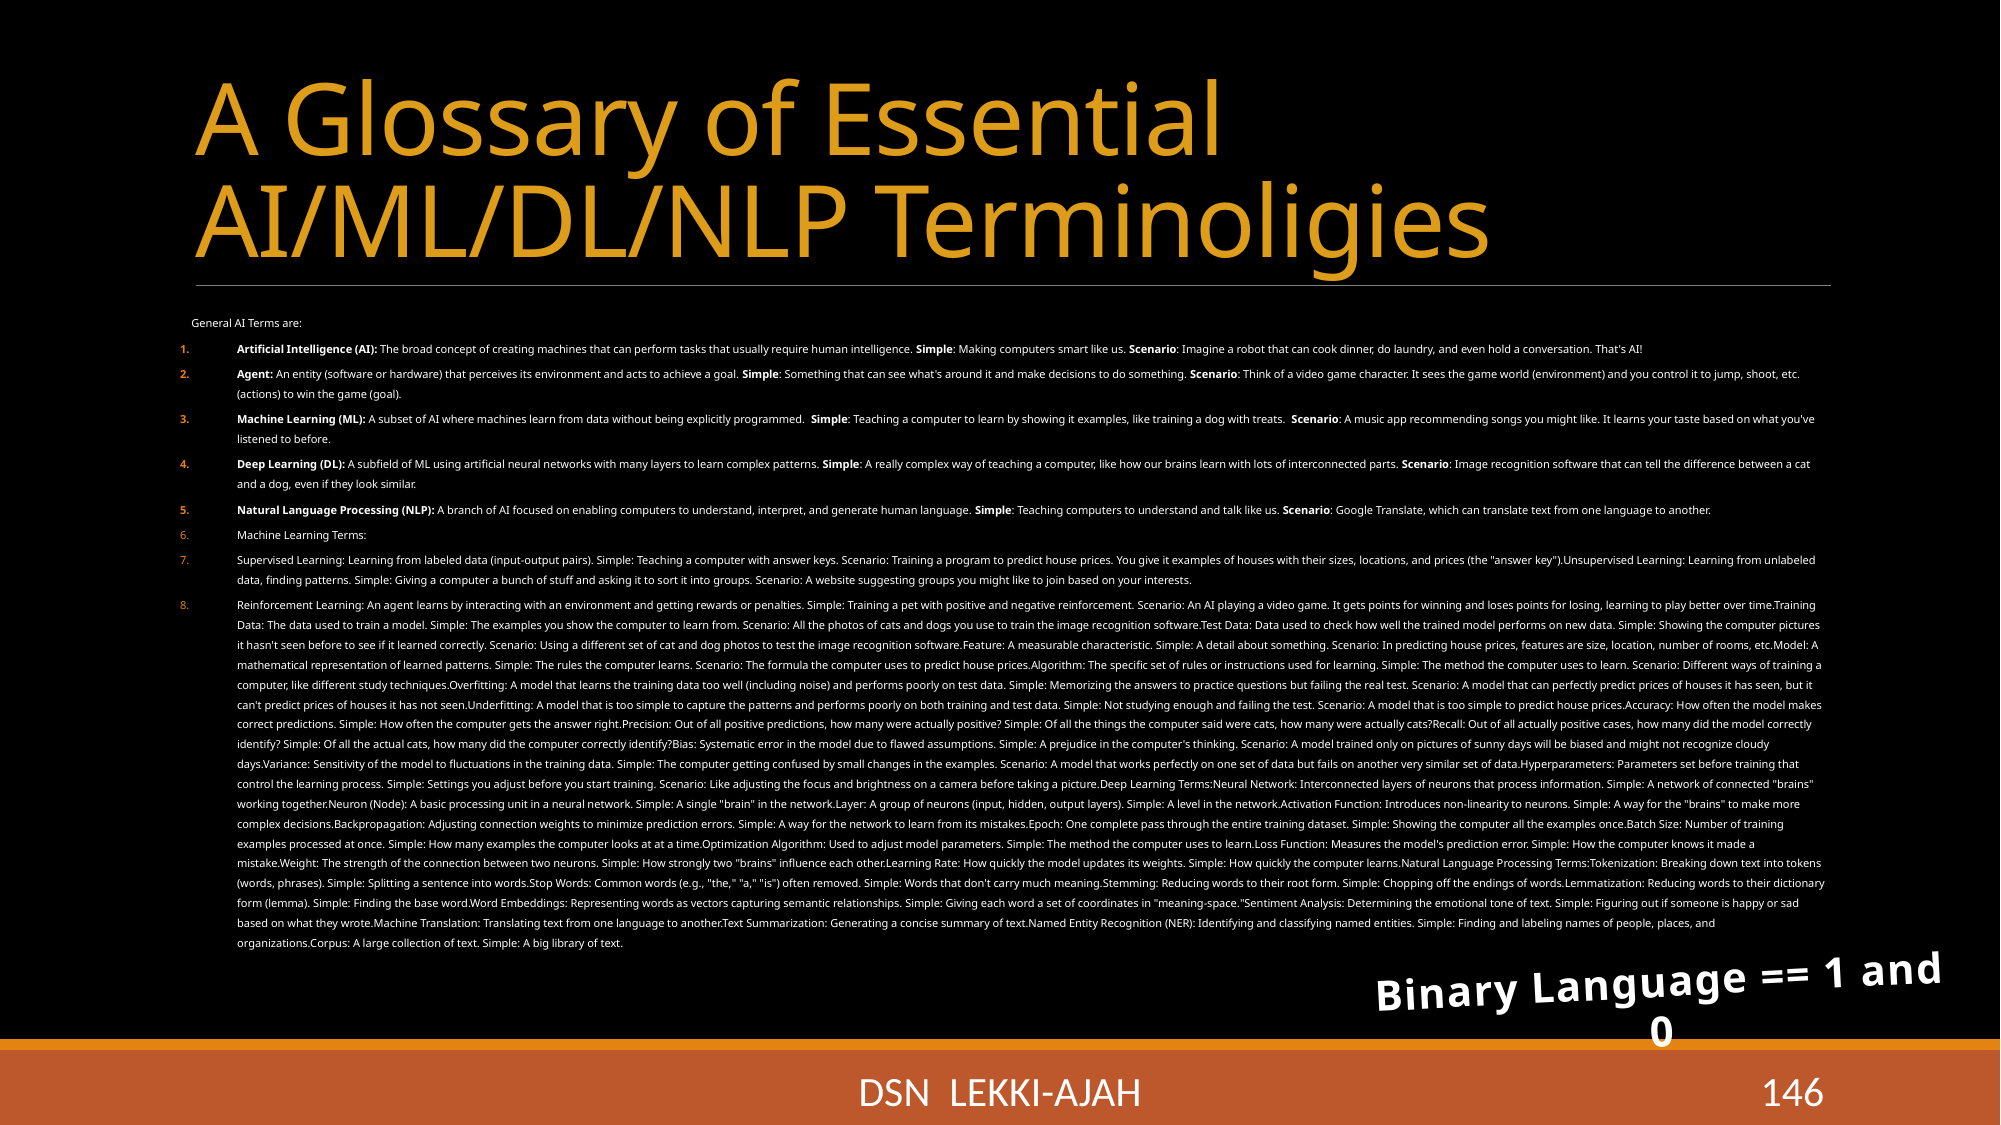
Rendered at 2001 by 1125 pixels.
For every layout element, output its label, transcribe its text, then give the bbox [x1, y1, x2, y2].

footer DSN LEKKI-AJAH [604, 1059, 1396, 1120]
list General AI Terms are: Artificial Intelligence (AI): The broad concept of creating machines that can perform tasks that usually require human intelligence. Simple: Making computers smart like us. Scenario: Imagine a robot that can cook dinner, do laundry, and even hold a conversation. That's AI! Agent: An entity (software or hardware) that perceives its environment and acts to achieve a goal. Simple: Something that can see what's around it and make decisions to do something. Scenario: Think of a video game character. It sees the game world (environment) and you control it to jump, shoot, etc. (actions) to win the game (goal). Machine Learning (ML): A subset of AI where machines learn from data without being explicitly programmed. Simple: Teaching a computer to learn by showing it examples, like training a dog with treats. Scenario: A music app recommending songs you might like. It learns your taste based on what you've listened to before. Deep Learning (DL): A subfield of ML using artificial neural networks with many layers to learn complex patterns. Simple: A really complex way of teaching a computer, like how our brains learn with lots of interconnected parts. Scenario: Image recognition software that can tell the difference between a cat and a dog, even if they look similar. Natural Language Processing (NLP): A branch of AI focused on enabling computers to understand, interpret, and generate human language. Simple: Teaching computers to understand and talk like us. Scenario: Google Translate, which can translate text from one language to another. Machine Learning Terms: Supervised Learning: Learning from labeled data (input-output pairs). Simple: Teaching a computer with answer keys. Scenario: Training a program to predict house prices. You give it examples of houses with their sizes, locations, and prices (the "answer key").Unsupervised Learning: Learning from unlabeled data, finding patterns. Simple: Giving a computer a bunch of stuff and asking it to sort it into groups. Scenario: A website suggesting groups you might like to join based on your interests. Reinforcement Learning: An agent learns by interacting with an environment and getting rewards or penalties. Simple: Training a pet with positive and negative reinforcement. Scenario: An AI playing a video game. It gets points for winning and loses points for losing, learning to play better over time.Training Data: The data used to train a model. Simple: The examples you show the computer to learn from. Scenario: All the photos of cats and dogs you use to train the image recognition software.Test Data: Data used to check how well the trained model performs on new data. Simple: Showing the computer pictures it hasn't seen before to see if it learned correctly. Scenario: Using a different set of cat and dog photos to test the image recognition software.Feature: A measurable characteristic. Simple: A detail about something. Scenario: In predicting house prices, features are size, location, number of rooms, etc.Model: A mathematical representation of learned patterns. Simple: The rules the computer learns. Scenario: The formula the computer uses to predict house prices.Algorithm: The specific set of rules or instructions used for learning. Simple: The method the computer uses to learn. Scenario: Different ways of training a computer, like different study techniques.Overfitting: A model that learns the training data too well (including noise) and performs poorly on test data. Simple: Memorizing the answers to practice questions but failing the real test. Scenario: A model that can perfectly predict prices of houses it has seen, but it can't predict prices of houses it has not seen.Underfitting: A model that is too simple to capture the patterns and performs poorly on both training and test data. Simple: Not studying enough and failing the test. Scenario: A model that is too simple to predict house prices.Accuracy: How often the model makes correct predictions. Simple: How often the computer gets the answer right.Precision: Out of all positive predictions, how many were actually positive? Simple: Of all the things the computer said were cats, how many were actually cats?Recall: Out of all actually positive cases, how many did the model correctly identify? Simple: Of all the actual cats, how many did the computer correctly identify?Bias: Systematic error in the model due to flawed assumptions. Simple: A prejudice in the computer's thinking. Scenario: A model trained only on pictures of sunny days will be biased and might not recognize cloudy days.Variance: Sensitivity of the model to fluctuations in the training data. Simple: The computer getting confused by small changes in the examples. Scenario: A model that works perfectly on one set of data but fails on another very similar set of data.Hyperparameters: Parameters set before training that control the learning process. Simple: Settings you adjust before you start training. Scenario: Like adjusting the focus and brightness on a camera before taking a picture.Deep Learning Terms:Neural Network: Interconnected layers of neurons that process information. Simple: A network of connected "brains" working together.Neuron (Node): A basic processing unit in a neural network. Simple: A single "brain" in the network.Layer: A group of neurons (input, hidden, output layers). Simple: A level in the network.Activation Function: Introduces non-linearity to neurons. Simple: A way for the "brains" to make more complex decisions.Backpropagation: Adjusting connection weights to minimize prediction errors. Simple: A way for the network to learn from its mistakes.Epoch: One complete pass through the entire training dataset. Simple: Showing the computer all the examples once.Batch Size: Number of training examples processed at once. Simple: How many examples the computer looks at at a time.Optimization Algorithm: Used to adjust model parameters. Simple: The method the computer uses to learn.Loss Function: Measures the model's prediction error. Simple: How the computer knows it made a mistake.Weight: The strength of the connection between two neurons. Simple: How strongly two "brains" influence each other.Learning Rate: How quickly the model updates its weights. Simple: How quickly the computer learns.Natural Language Processing Terms:Tokenization: Breaking down text into tokens (words, phrases). Simple: Splitting a sentence into words.Stop Words: Common words (e.g., "the," "a," "is") often removed. Simple: Words that don't carry much meaning.Stemming: Reducing words to their root form. Simple: Chopping off the endings of words.Lemmatization: Reducing words to their dictionary form (lemma). Simple: Finding the base word.Word Embeddings: Representing words as vectors capturing semantic relationships. Simple: Giving each word a set of coordinates in "meaning-space."Sentiment Analysis: Determining the emotional tone of text. Simple: Figuring out if someone is happy or sad based on what they wrote.Machine Translation: Translating text from one language to another.Text Summarization: Generating a concise summary of text.Named Entity Recognition (NER): Identifying and classifying named entities. Simple: Finding and labeling names of people, places, and organizations.Corpus: A large collection of text. Simple: A big library of text. [180, 302, 1830, 963]
title A Glossary of Essential AI/ML/DL/NLP Terminoligies [180, 47, 1830, 285]
text_box Binary Language == 1 and 0 [1344, 931, 1977, 1079]
slide_number 146 [1624, 1059, 1840, 1120]
